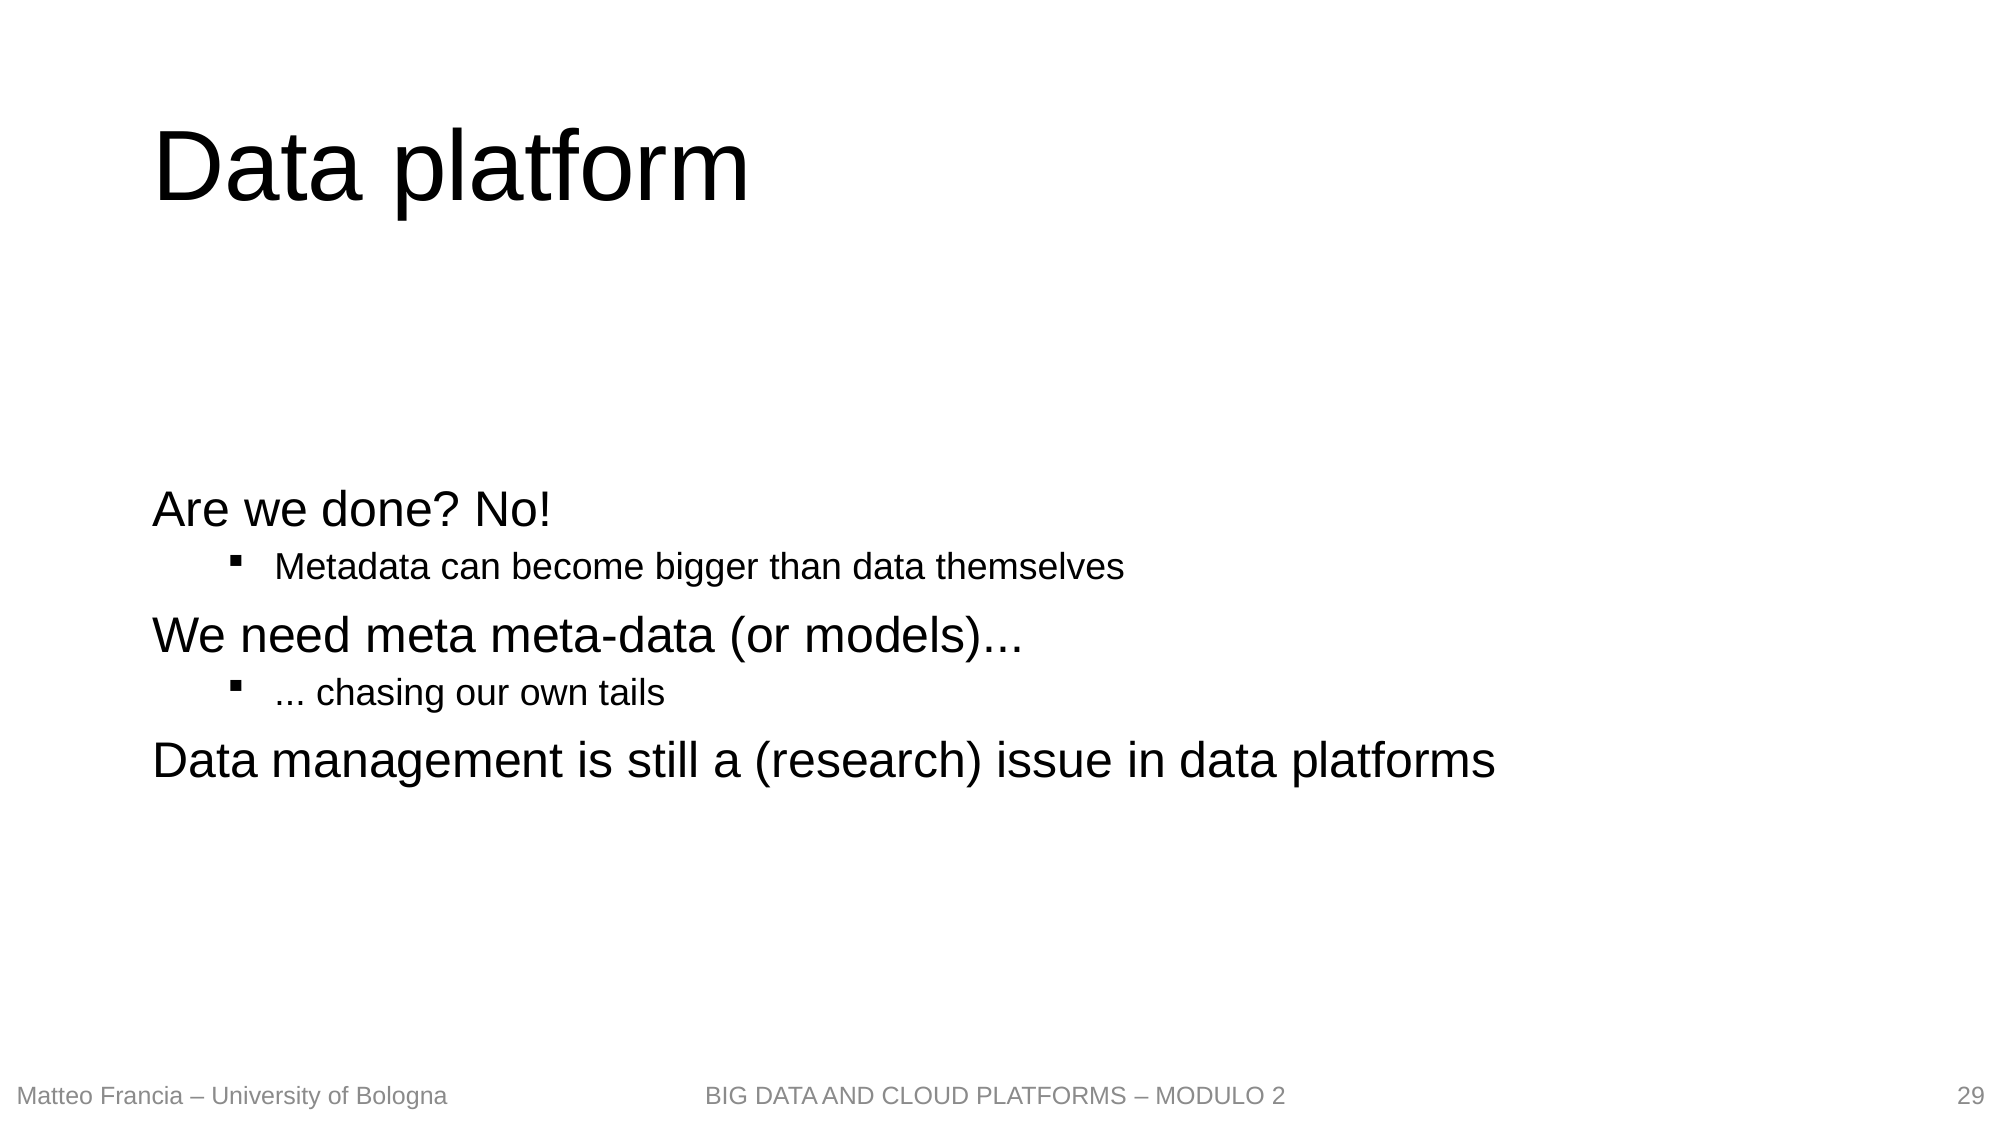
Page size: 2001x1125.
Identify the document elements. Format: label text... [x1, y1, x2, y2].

title Data platform [137, 59, 1863, 278]
slide_number 29 [1550, 1065, 2000, 1125]
list Are we done? No! Metadata can become bigger than data themselves We need meta meta-data (or models)... ... chasing our own tails Data management is still a (research) issue in data platforms [137, 278, 1863, 993]
footer Matteo Francia – University of Bologna [0, 1065, 466, 1125]
